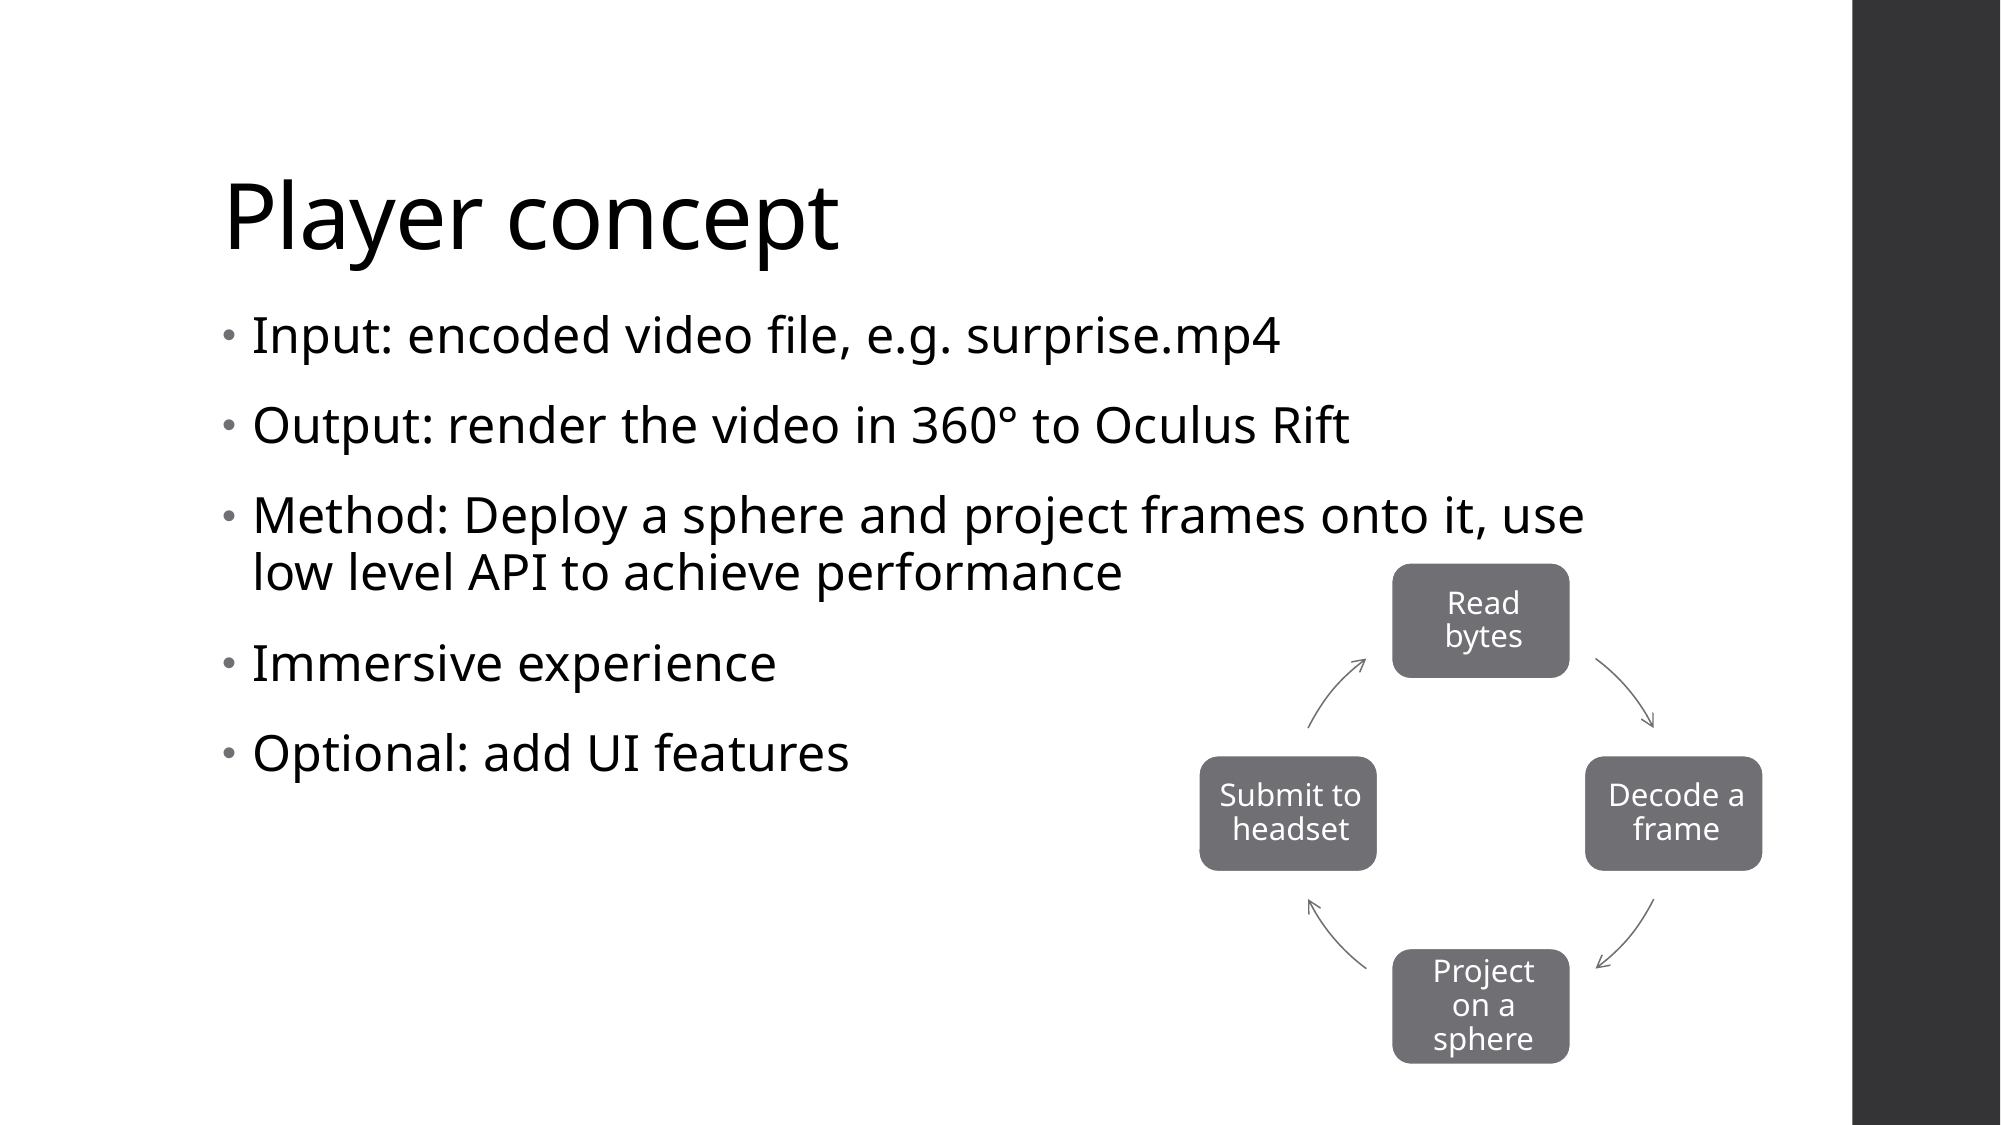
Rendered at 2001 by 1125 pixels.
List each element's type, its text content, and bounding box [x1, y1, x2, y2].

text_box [1164, 561, 1798, 1066]
title Player concept [206, 60, 1797, 278]
list Input: encoded video file, e.g. surprise.mp4 Output: render the video in 360° to Oculus Rift Method: Deploy a sphere and project frames onto it, use low level API to achieve performance Immersive experience Optional: add UI features [206, 299, 1617, 1014]
